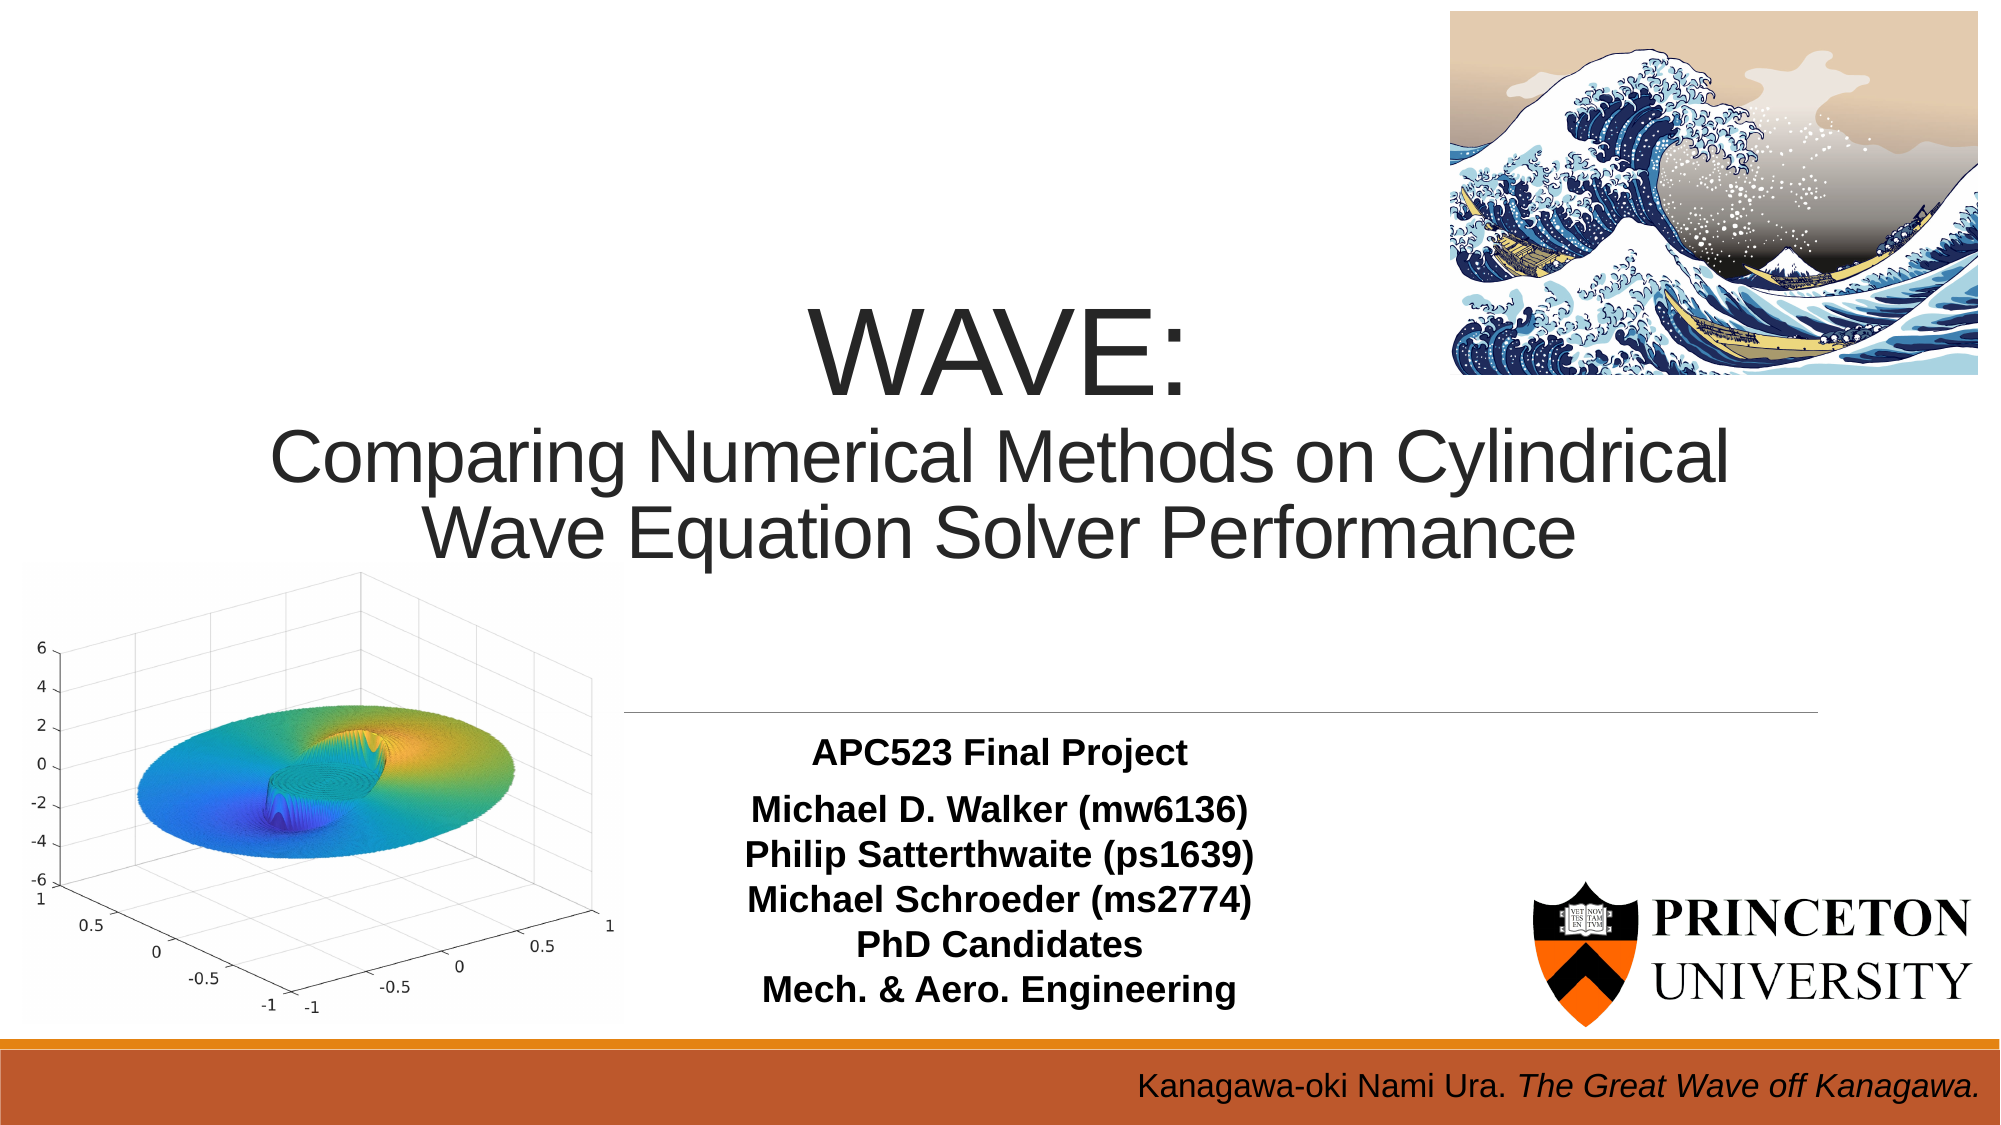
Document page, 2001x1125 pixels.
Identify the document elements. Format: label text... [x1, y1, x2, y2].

picture [1531, 879, 1974, 1028]
title WAVE: Comparing Numerical Methods on Cylindrical Wave Equation Solver Performance [245, 156, 1755, 582]
picture [21, 561, 624, 1024]
text_box Kanagawa-oki Nami Ura. The Great Wave off Kanagawa. [1122, 1057, 2000, 1112]
text_box APC523 Final Project Michael D. Walker (mw6136) Philip Satterthwaite (ps1639) Michael Schroeder (ms2774) PhD Candidates Mech. & Aero. Engineering [632, 720, 1795, 1018]
picture [1449, 10, 1978, 376]
